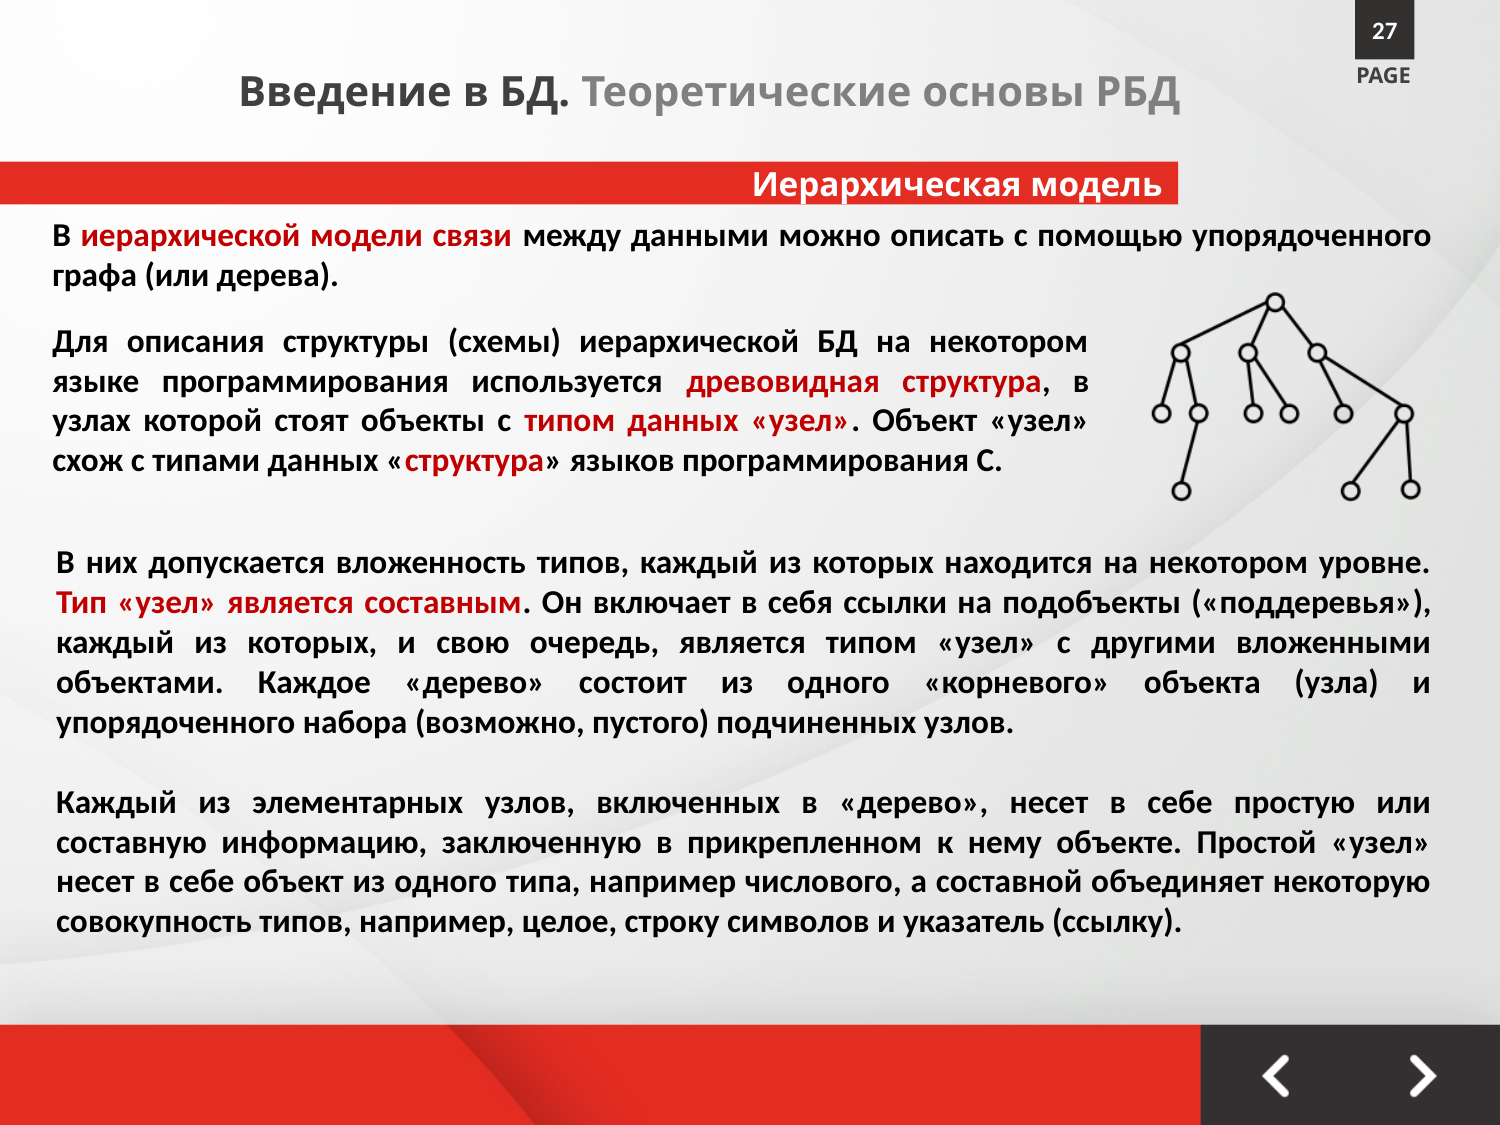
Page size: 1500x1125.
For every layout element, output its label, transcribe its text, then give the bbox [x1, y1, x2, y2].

text_box В иерархической модели связи между данными можно описать с помощью упорядоченного графа (или дерева). [37, 206, 1448, 541]
text_box 27 [1353, 0, 1417, 61]
subtitle Иерархическая модель [0, 161, 1179, 205]
text_box PAGE [1341, 54, 1426, 96]
picture [0, 0, 1500, 1125]
text_box В них допускается вложенность типов, каждый из которых находится на некотором уровне. Тип «узел» является составным. Он включает в себя ссылки на подобъекты («поддеревья»), каждый из которых, и свою очередь, является типом «узел» с другими вложенными объектами. Каждое «дерево» состоит из одного «корневого» объекта (узла) и упорядоченного набора (возможно, пустого) подчиненных узлов. Каждый из элементарных узлов, включенных в «дерево», несет в себе простую или составную информацию, заключенную в прикрепленном к нему объекте. Простой «узел» несет в себе объект из одного типа, например числового, а составной объединяет некоторую совокупность типов, например, целое, строку символов и указатель (ссылку). [41, 532, 1448, 947]
text_box Введение в БД. Теоретические основы РБД [22, 57, 1196, 123]
text_box Для описания структуры (схемы) иерархической БД на некотором языке программирования используется древовидная структура, в узлах которой стоят объекты с типом данных «узел». Объект «узел» схож с типами данных «структура» языков программирования С. [37, 311, 1105, 486]
